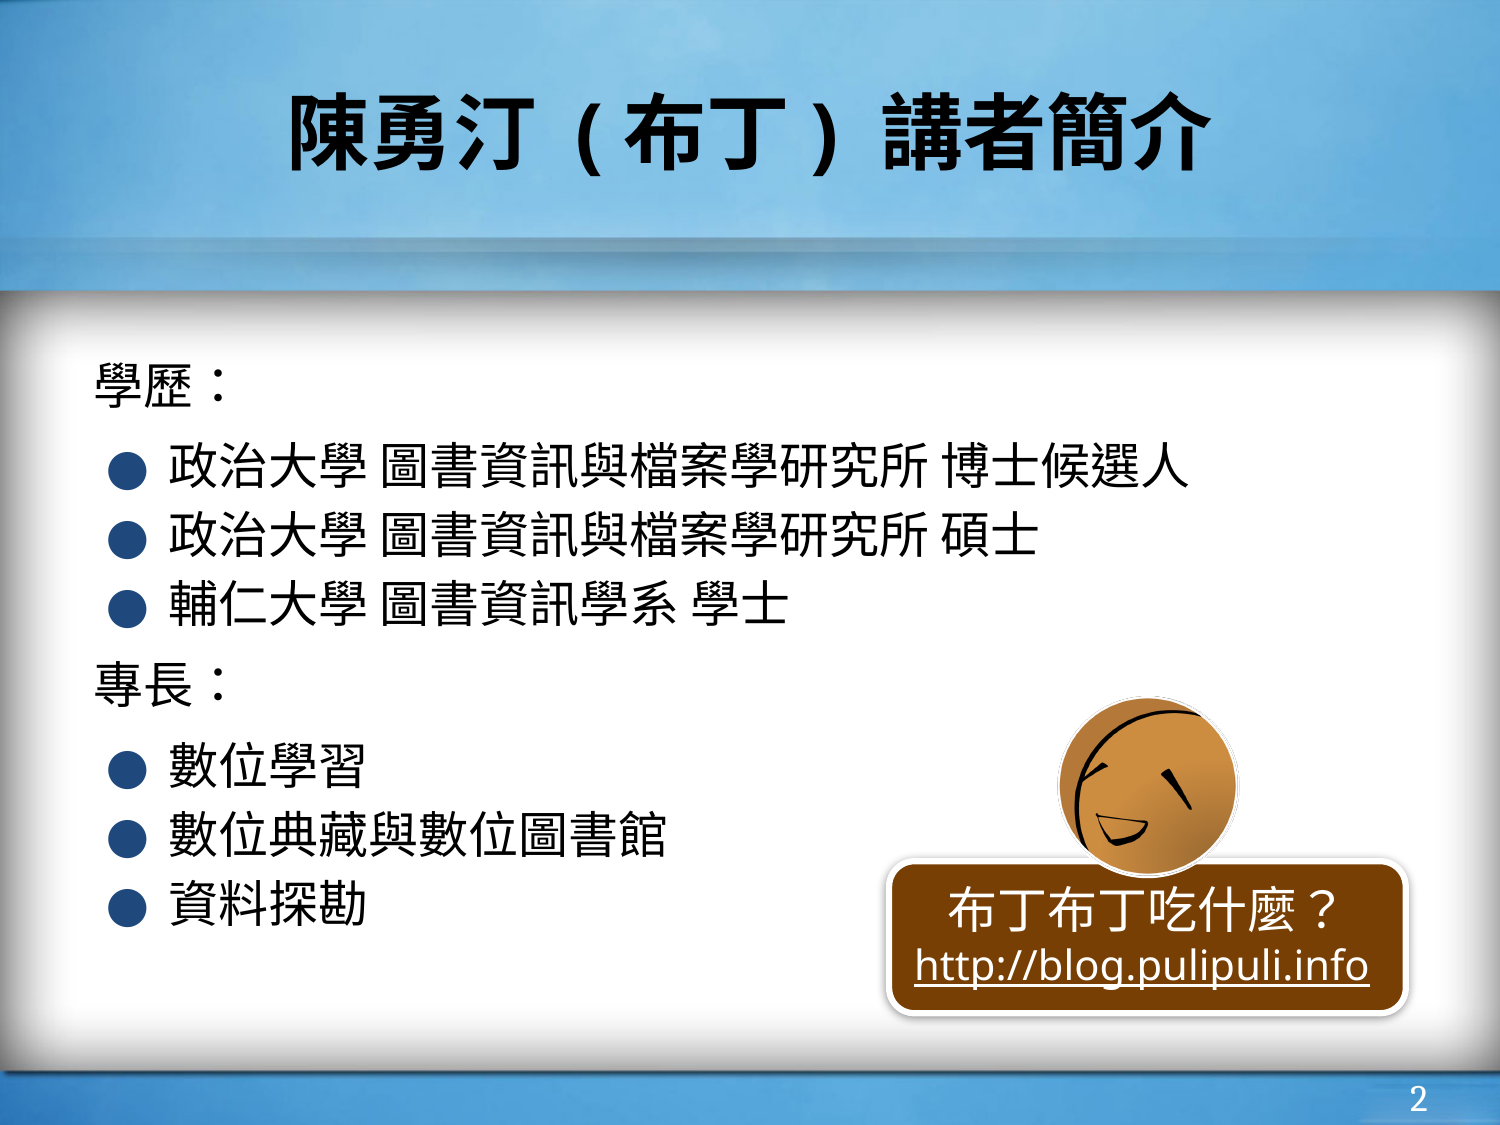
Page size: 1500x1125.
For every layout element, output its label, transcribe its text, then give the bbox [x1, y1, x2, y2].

list 學歷： 政治大學 圖書資訊與檔案學研究所 博士候選人 政治大學 圖書資訊與檔案學研究所 碩士 輔仁大學 圖書資訊學系 學士 專長： 數位學習 數位典藏與數位圖書館 資料探勘 [78, 292, 1422, 1066]
title 陳勇汀 (布丁) 講者簡介 [78, 27, 1422, 232]
picture [0, 0, 1500, 1125]
slide_number ‹#› [1350, 1074, 1488, 1118]
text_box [1055, 693, 1240, 879]
text_box 布丁布丁吃什麼？ http://blog.pulipuli.info [889, 861, 1406, 1014]
